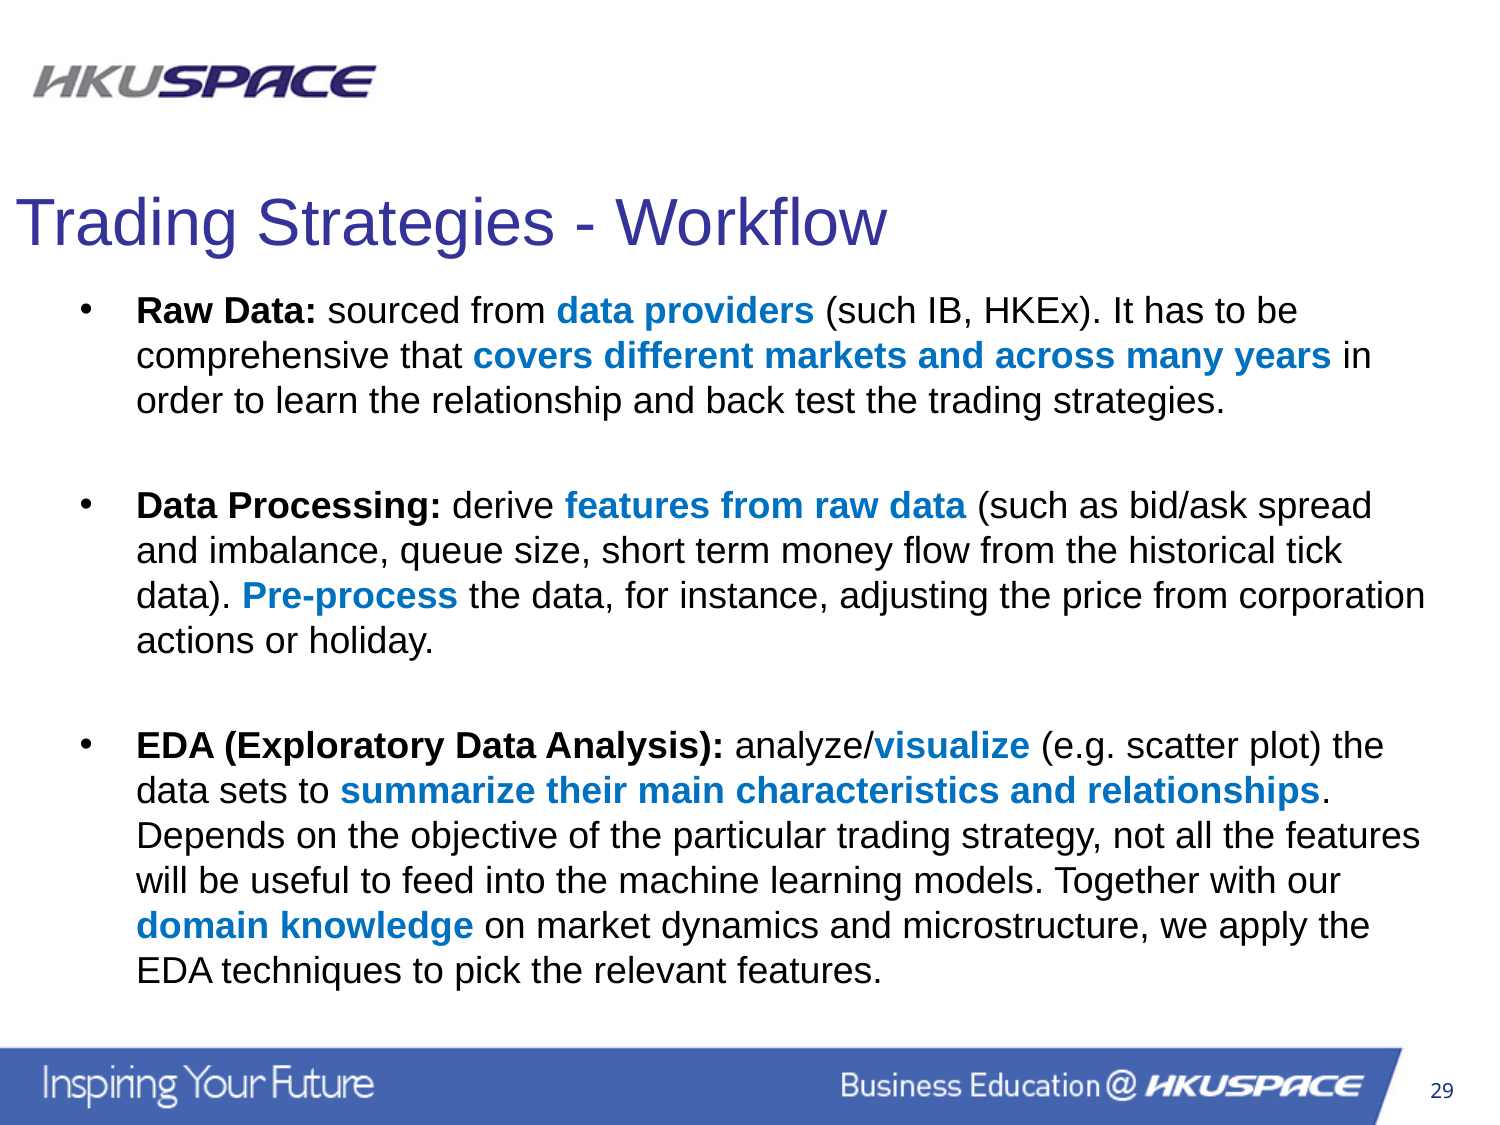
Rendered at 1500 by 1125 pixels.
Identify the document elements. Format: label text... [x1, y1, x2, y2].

slide_number 29 [1415, 1070, 1499, 1125]
picture [0, 0, 1500, 1125]
text_box Raw Data: sourced from data providers (such IB, HKEx). It has to be comprehensive that covers different markets and across many years in order to learn the relationship and back test the trading strategies. Data Processing: derive features from raw data (such as bid/ask spread and imbalance, queue size, short term money flow from the historical tick data). Pre-process the data, for instance, adjusting the price from corporation actions or holiday. EDA (Exploratory Data Analysis): analyze/visualize (e.g. scatter plot) the data sets to summarize their main characteristics and relationships. Depends on the objective of the particular trading strategy, not all the features will be useful to feed into the machine learning models. Together with our domain knowledge on market dynamics and microstructure, we apply the EDA techniques to pick the relevant features. [64, 278, 1447, 1047]
title Trading Strategies - Workflow [0, 101, 1325, 266]
